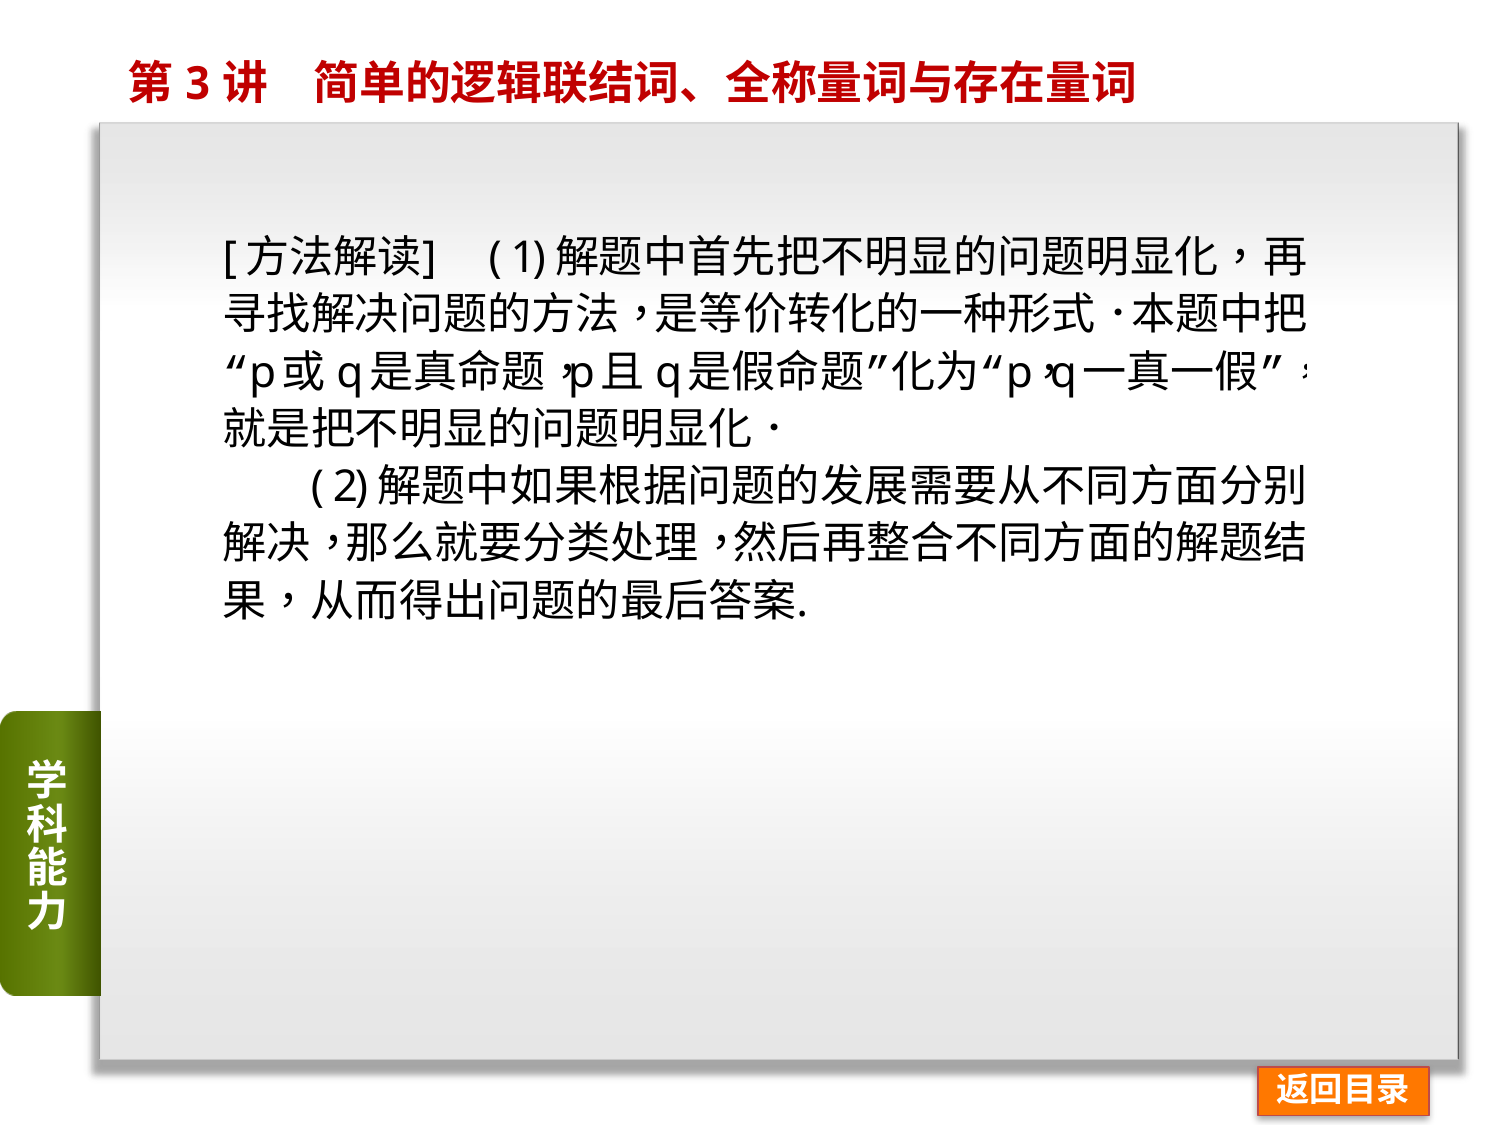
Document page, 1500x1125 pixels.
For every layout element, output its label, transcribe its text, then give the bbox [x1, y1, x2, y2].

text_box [222, 227, 1307, 1079]
text_box 第3讲 简单的逻辑联结词、全称量词与存在量词 [112, 42, 1211, 121]
picture [79, 115, 1477, 1087]
text_box 返回目录 [1257, 1066, 1430, 1116]
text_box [0, 711, 101, 1044]
